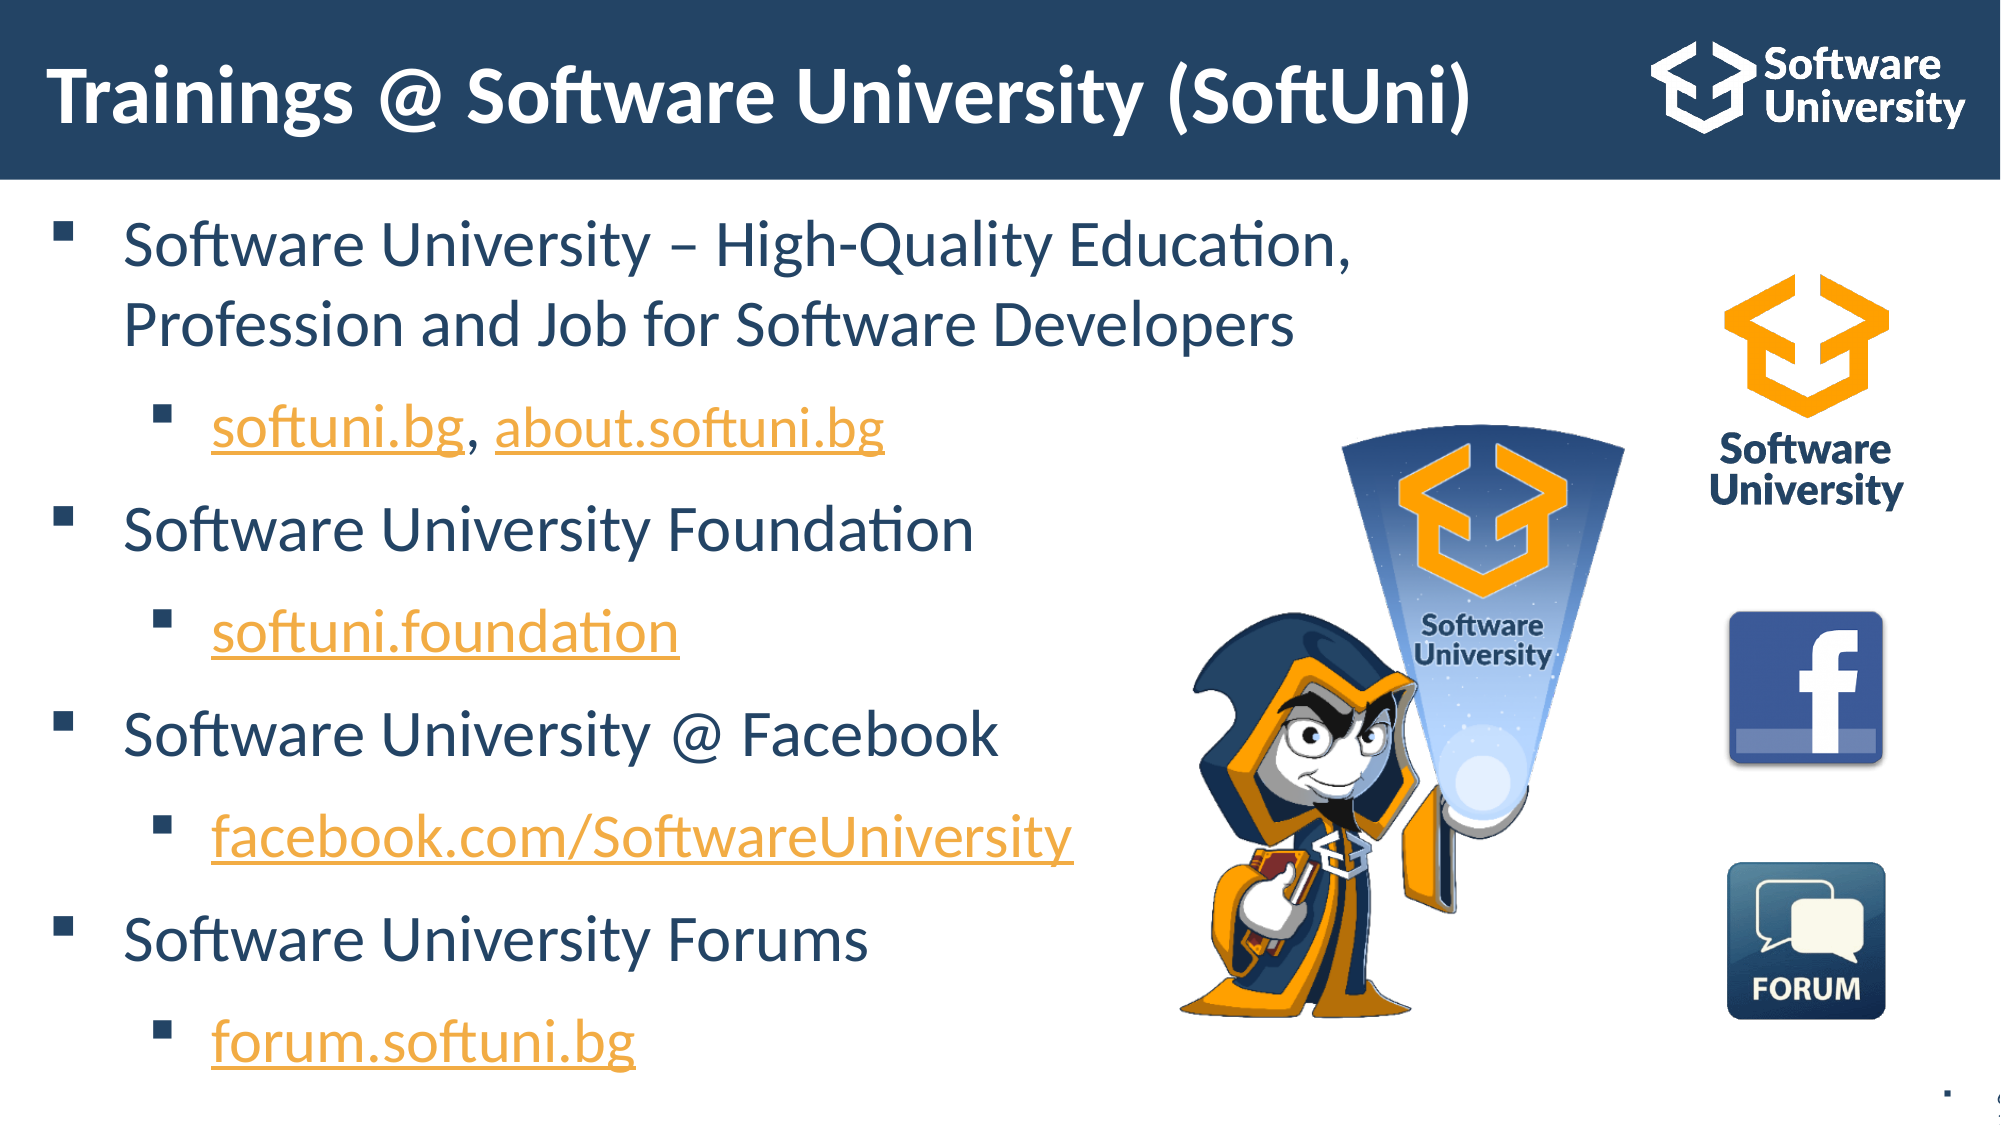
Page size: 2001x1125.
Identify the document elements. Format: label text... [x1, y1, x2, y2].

list Software University – High-Quality Education, Profession and Job for Software Developers softuni.bg, about.softuni.bg Software University Foundation softuni.foundation Software University @ Facebook facebook.com/SoftwareUniversity Software University Forums forum.softuni.bg [31, 193, 1458, 1094]
picture [1723, 605, 1889, 773]
picture [1726, 861, 1886, 1020]
picture [1458, 423, 1627, 1020]
picture [1708, 274, 1904, 517]
slide_number 61 [1927, 1067, 1989, 1117]
title Trainings @ Software University (SoftUni) [28, 17, 1627, 163]
picture [1651, 41, 1966, 134]
